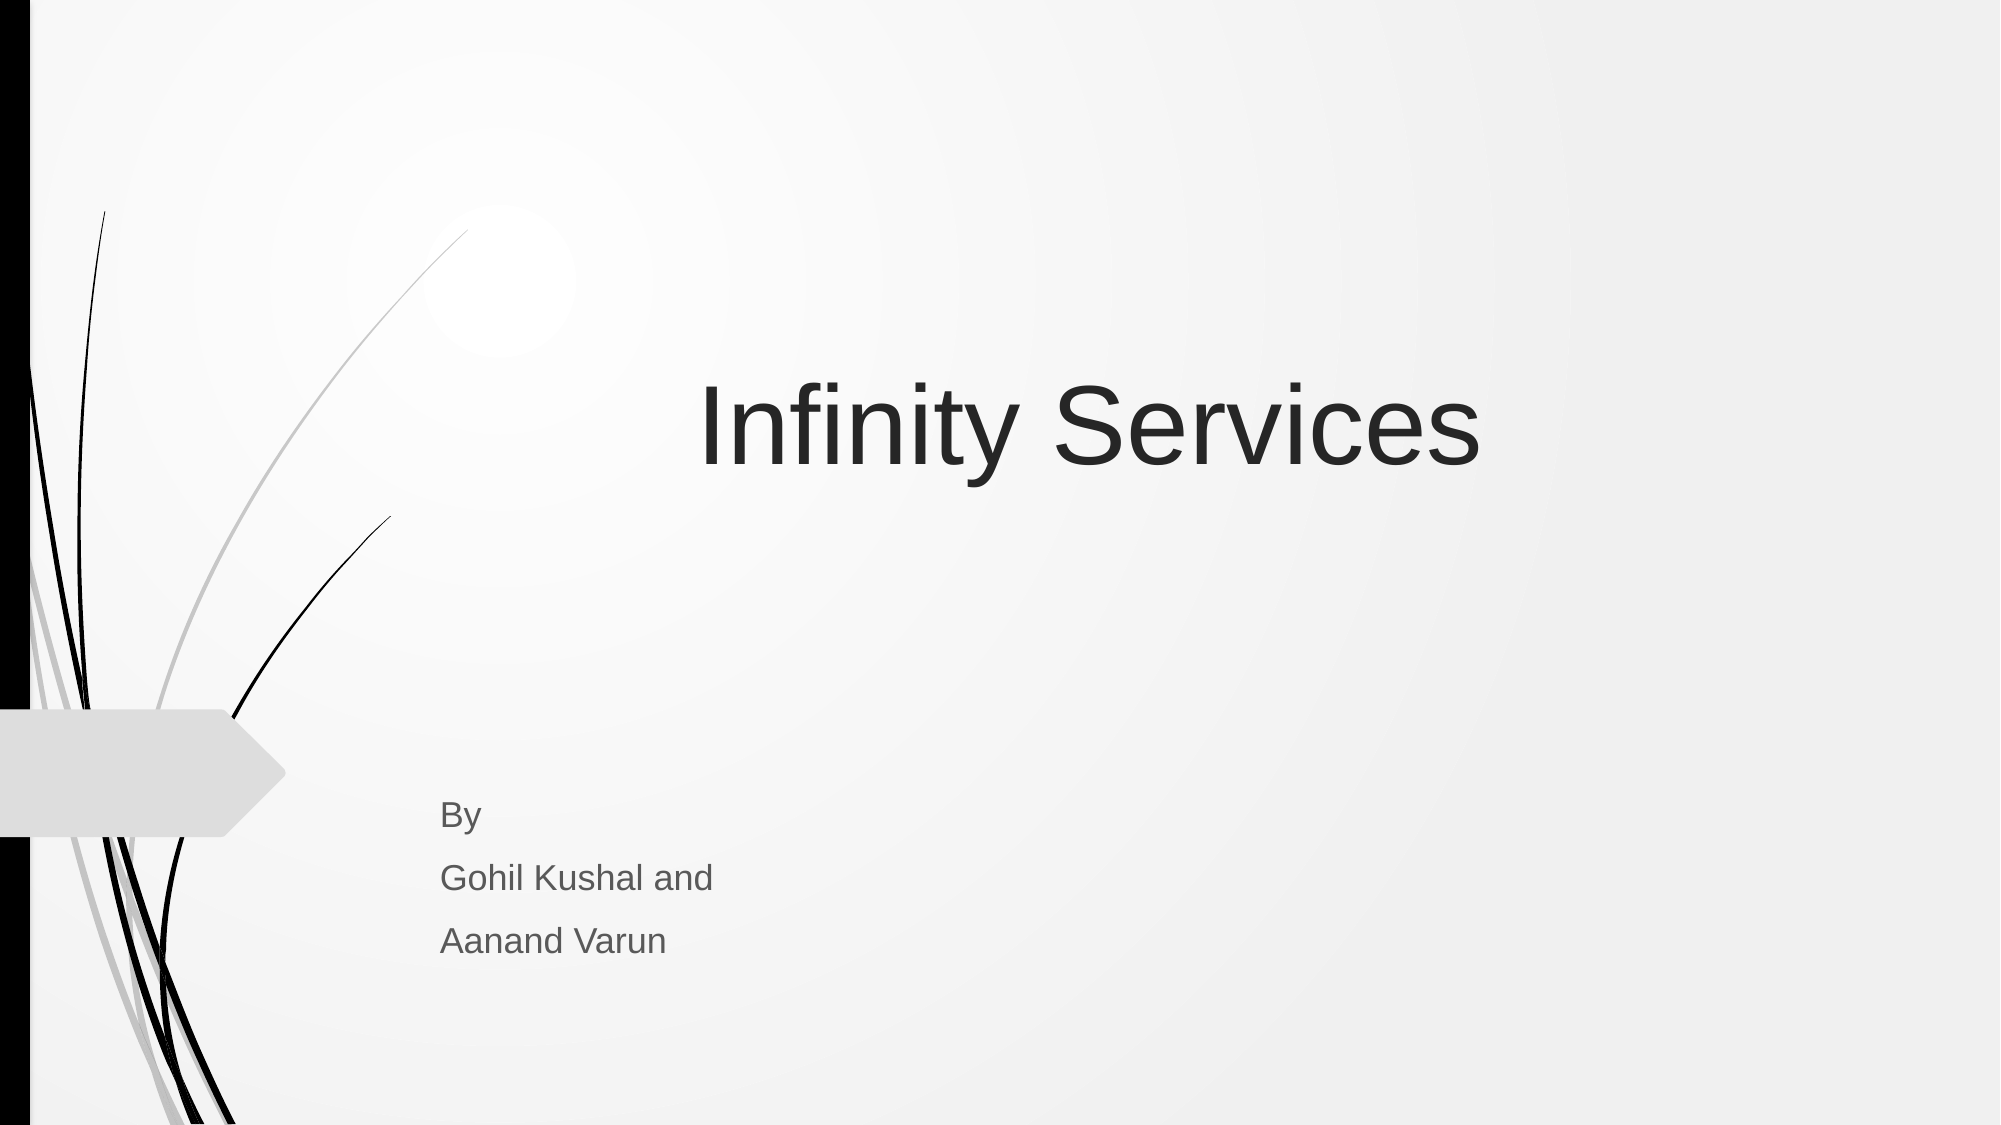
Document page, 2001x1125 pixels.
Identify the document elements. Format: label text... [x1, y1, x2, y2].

subtitle By Gohil Kushal and Aanand Varun [424, 783, 1888, 969]
title Infinity Services [358, 123, 1821, 495]
